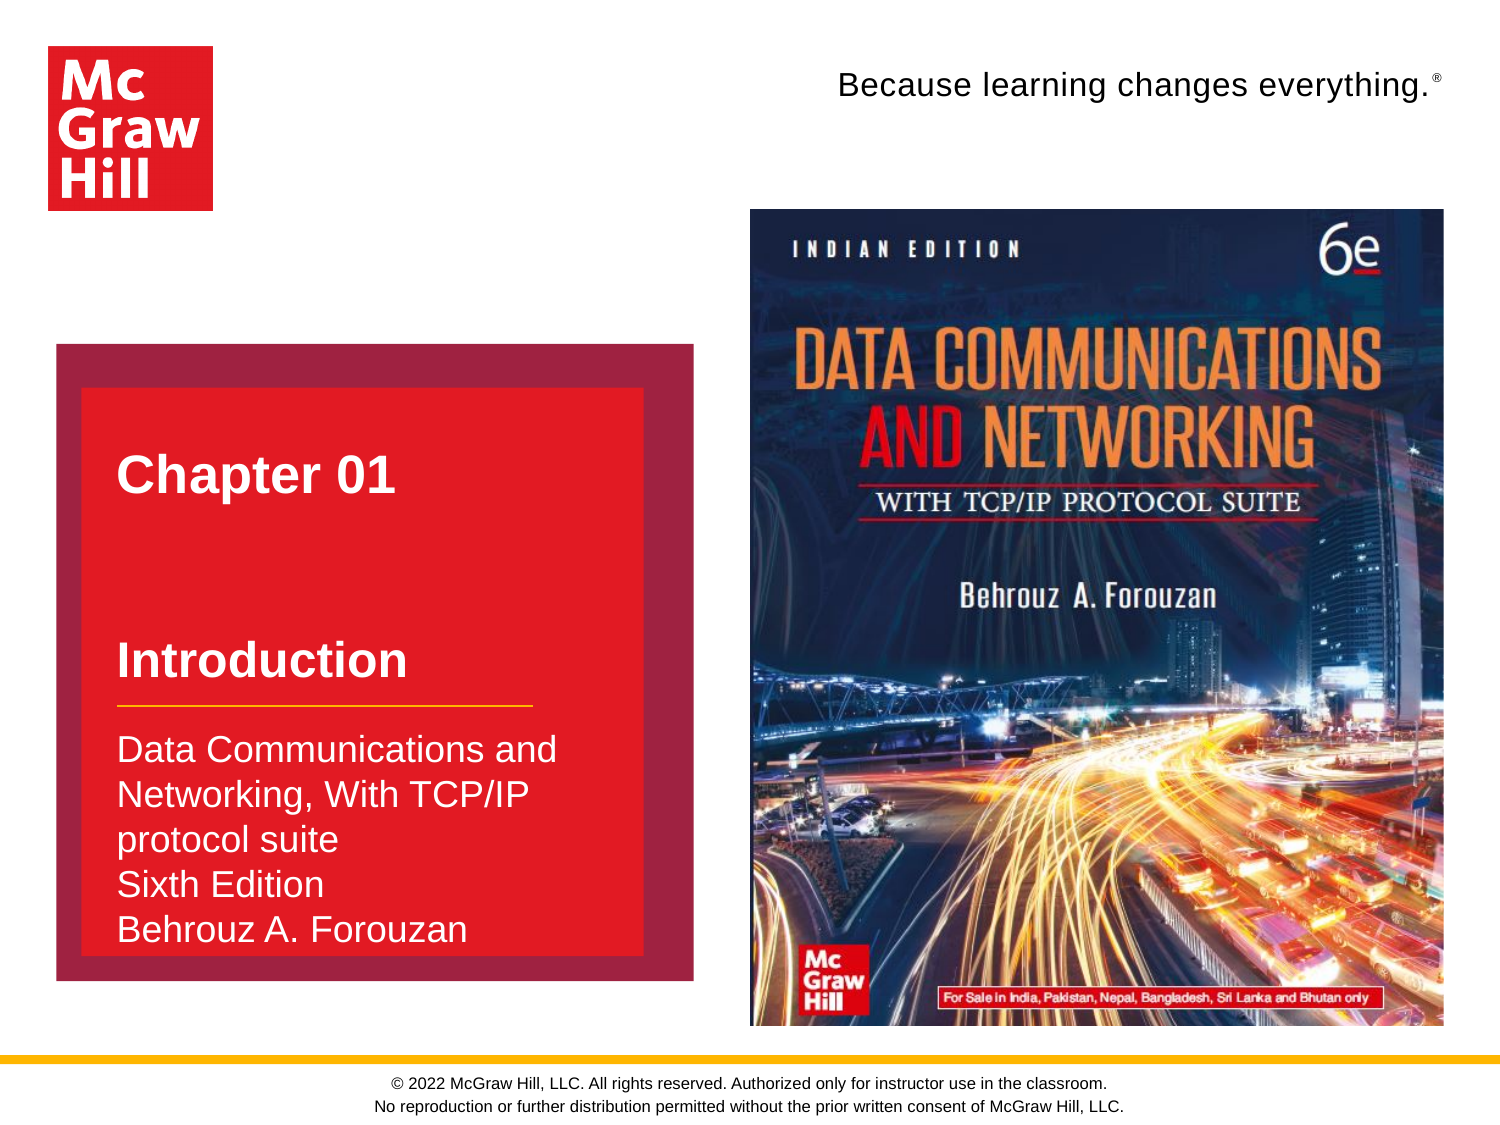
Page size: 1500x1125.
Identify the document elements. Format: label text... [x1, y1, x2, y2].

subtitle Introduction [101, 538, 600, 696]
list © 2022 McGraw Hill, LLC. All rights reserved. Authorized only for instructor use in the classroom. No reproduction or further distribution permitted without the prior written consent of McGraw Hill, LLC. [0, 1063, 1500, 1125]
picture [48, 46, 213, 211]
list Data Communications and Networking, With TCP/IP protocol suite Sixth Edition Behrouz A. Forouzan [101, 717, 602, 942]
picture [749, 209, 1444, 1026]
title Chapter 01 [101, 427, 600, 513]
